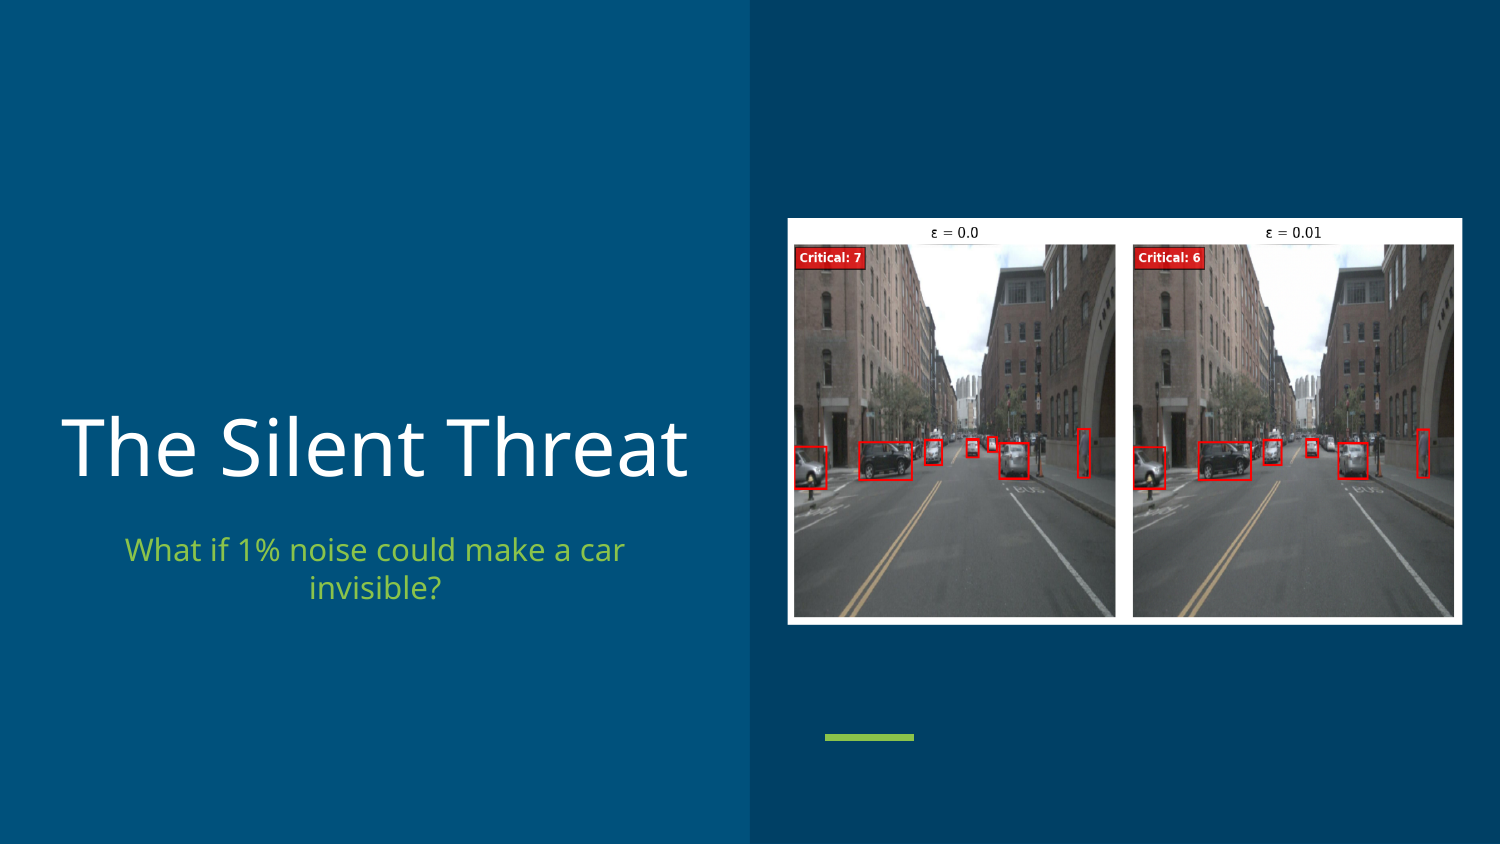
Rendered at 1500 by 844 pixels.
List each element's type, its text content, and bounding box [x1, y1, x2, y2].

picture [787, 218, 1463, 626]
title The Silent Threat [43, 259, 708, 507]
subtitle What if 1% noise could make a car invisible? [43, 515, 708, 844]
